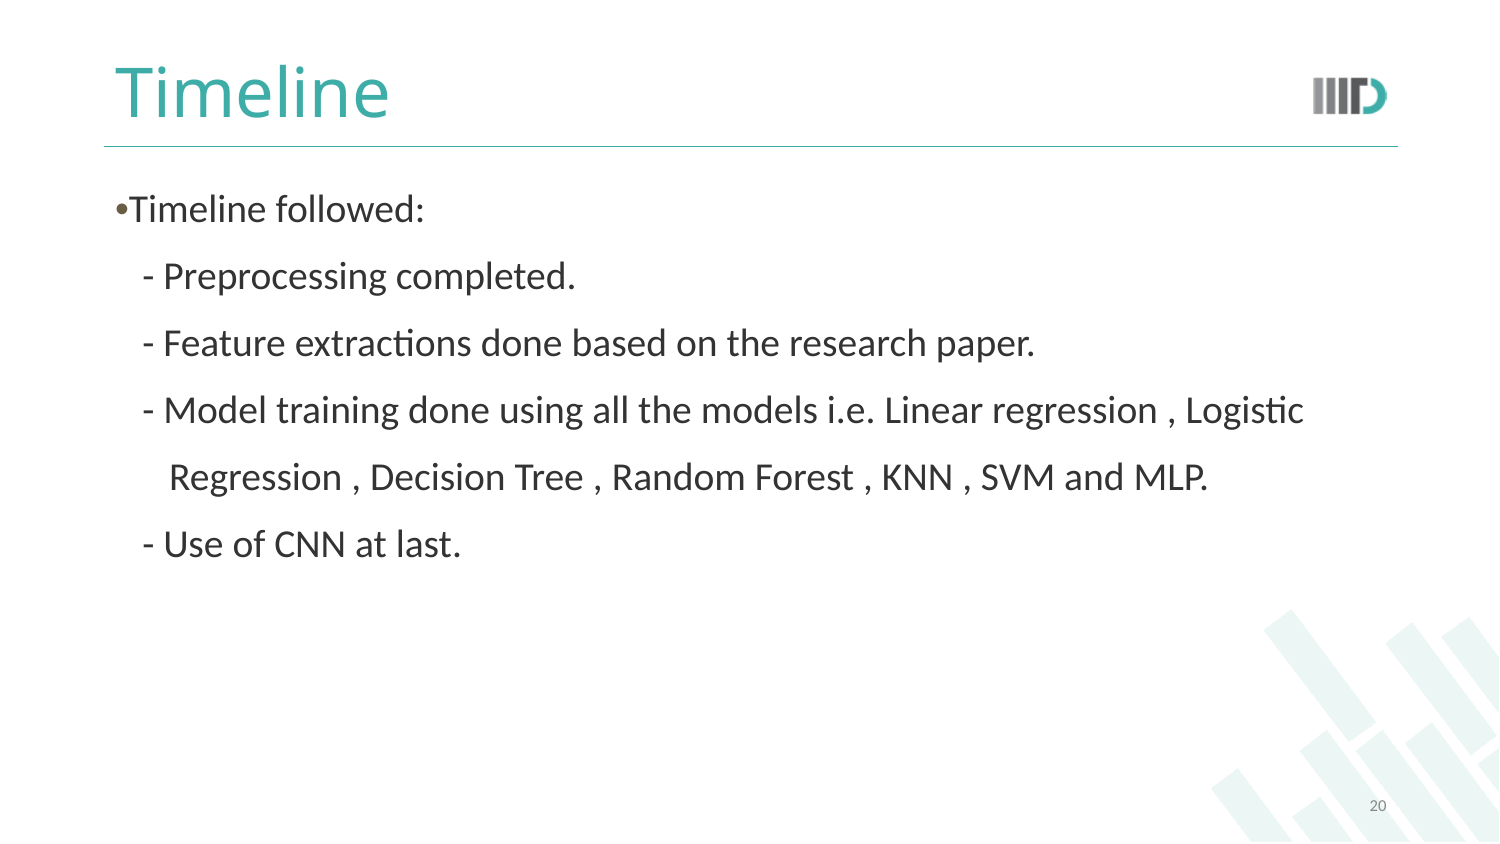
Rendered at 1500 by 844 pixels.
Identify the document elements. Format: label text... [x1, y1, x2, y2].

list •Timeline followed: - Preprocessing completed. - Feature extractions done based on the research paper. - Model training done using all the models i.e. Linear regression , Logistic Regression , Decision Tree , Random Forest , KNN , SVM and MLP. - Use of CNN at last. [103, 169, 1398, 761]
picture [1299, 68, 1398, 124]
picture [1192, 589, 1500, 844]
title Timeline [103, 45, 1267, 147]
slide_number ‹#› [1060, 782, 1398, 827]
